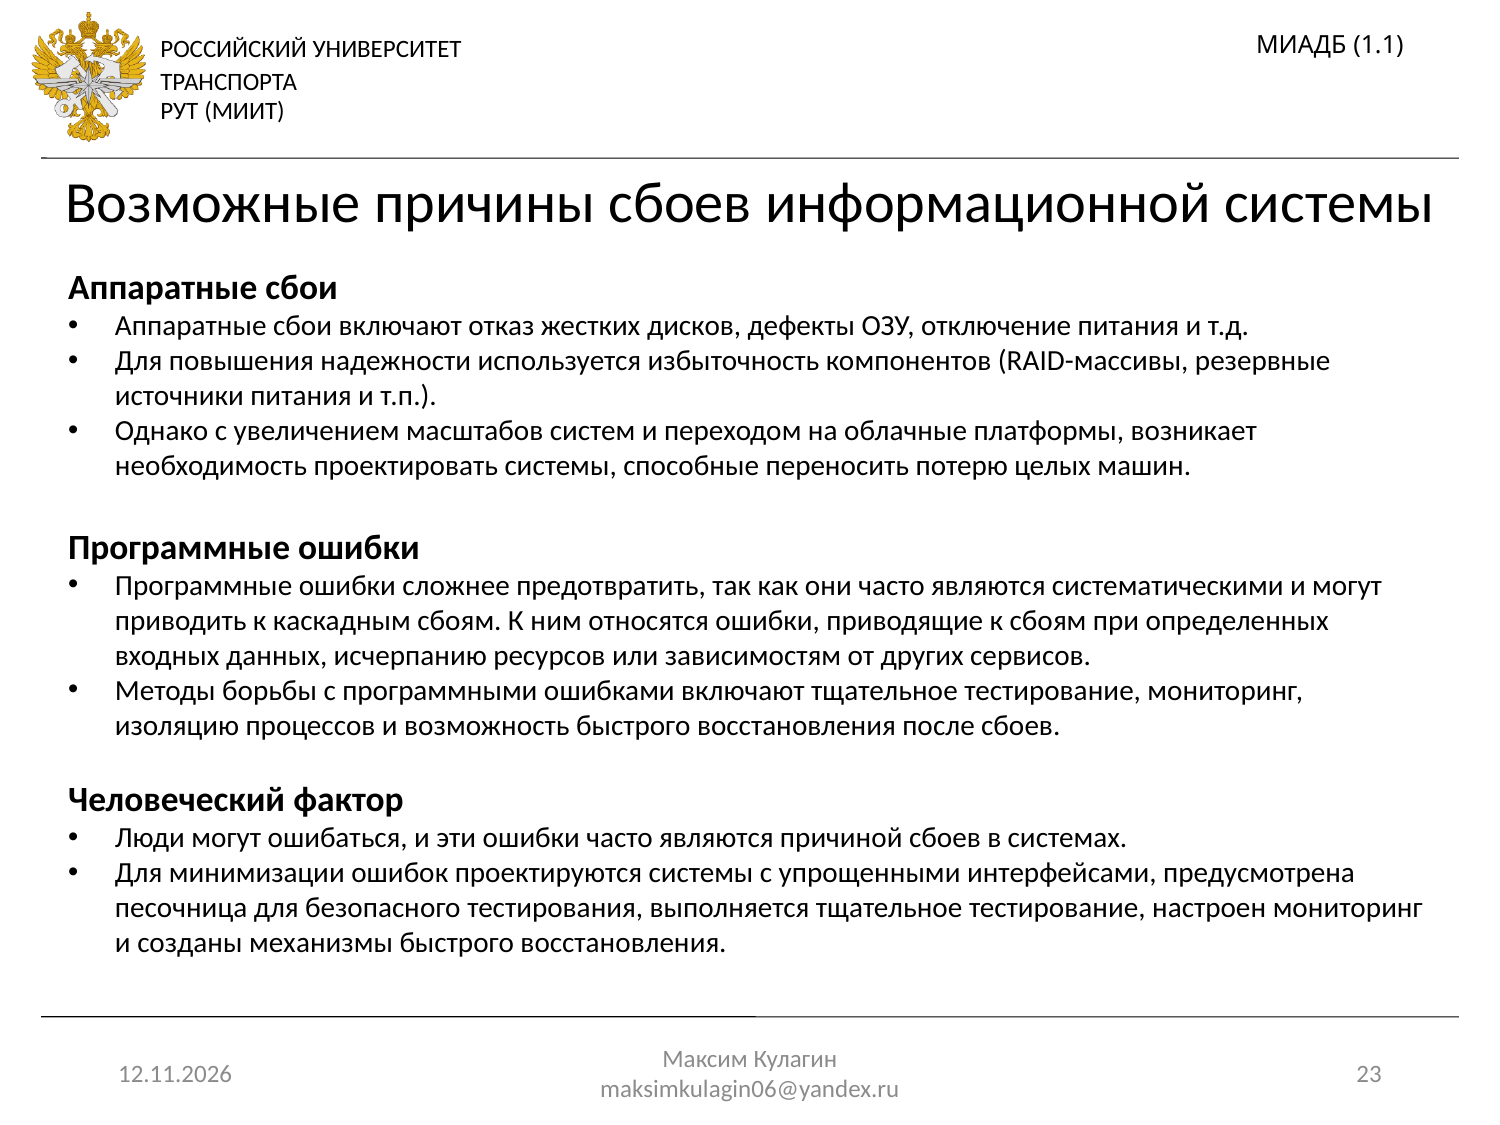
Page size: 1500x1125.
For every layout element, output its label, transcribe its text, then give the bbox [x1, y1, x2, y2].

text_box Аппаратные сбои Аппаратные сбои включают отказ жестких дисков, дефекты ОЗУ, отключение питания и т.д. Для повышения надежности используется избыточность компонентов (RAID-массивы, резервные источники питания и т.п.). Однако с увеличением масштабов систем и переходом на облачные платформы, возникает необходимость проектировать системы, способные переносить потерю целых машин. Программные ошибки Программные ошибки сложнее предотвратить, так как они часто являются систематическими и могут приводить к каскадным сбоям. К ним относятся ошибки, приводящие к сбоям при определенных входных данных, исчерпанию ресурсов или зависимостям от других сервисов. Методы борьбы с программными ошибками включают тщательное тестирование, мониторинг, изоляцию процессов и возможность быстрого восстановления после сбоев. Человеческий фактор Люди могут ошибаться, и эти ошибки часто являются причиной сбоев в системах. Для минимизации ошибок проектируются системы с упрощенными интерфейсами, предусмотрена песочница для безопасного тестирования, выполняется тщательное тестирование, настроен мониторинг и созданы механизмы быстрого восстановления. [53, 256, 1447, 966]
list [30, 12, 146, 143]
text_box Возможные причины сбоев информационной системы [35, 156, 1465, 242]
footer Максим Кулагин maksimkulagin06@yandex.ru [496, 1042, 1004, 1103]
slide_number 23 [1059, 1042, 1397, 1103]
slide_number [103, 1042, 441, 1103]
text_box РОССИЙСКИЙ УНИВЕРСИТЕТ ТРАНСПОРТА РУТ (МИИТ) [146, 21, 557, 133]
text_box МИАДБ (1.1) [1200, 21, 1459, 67]
